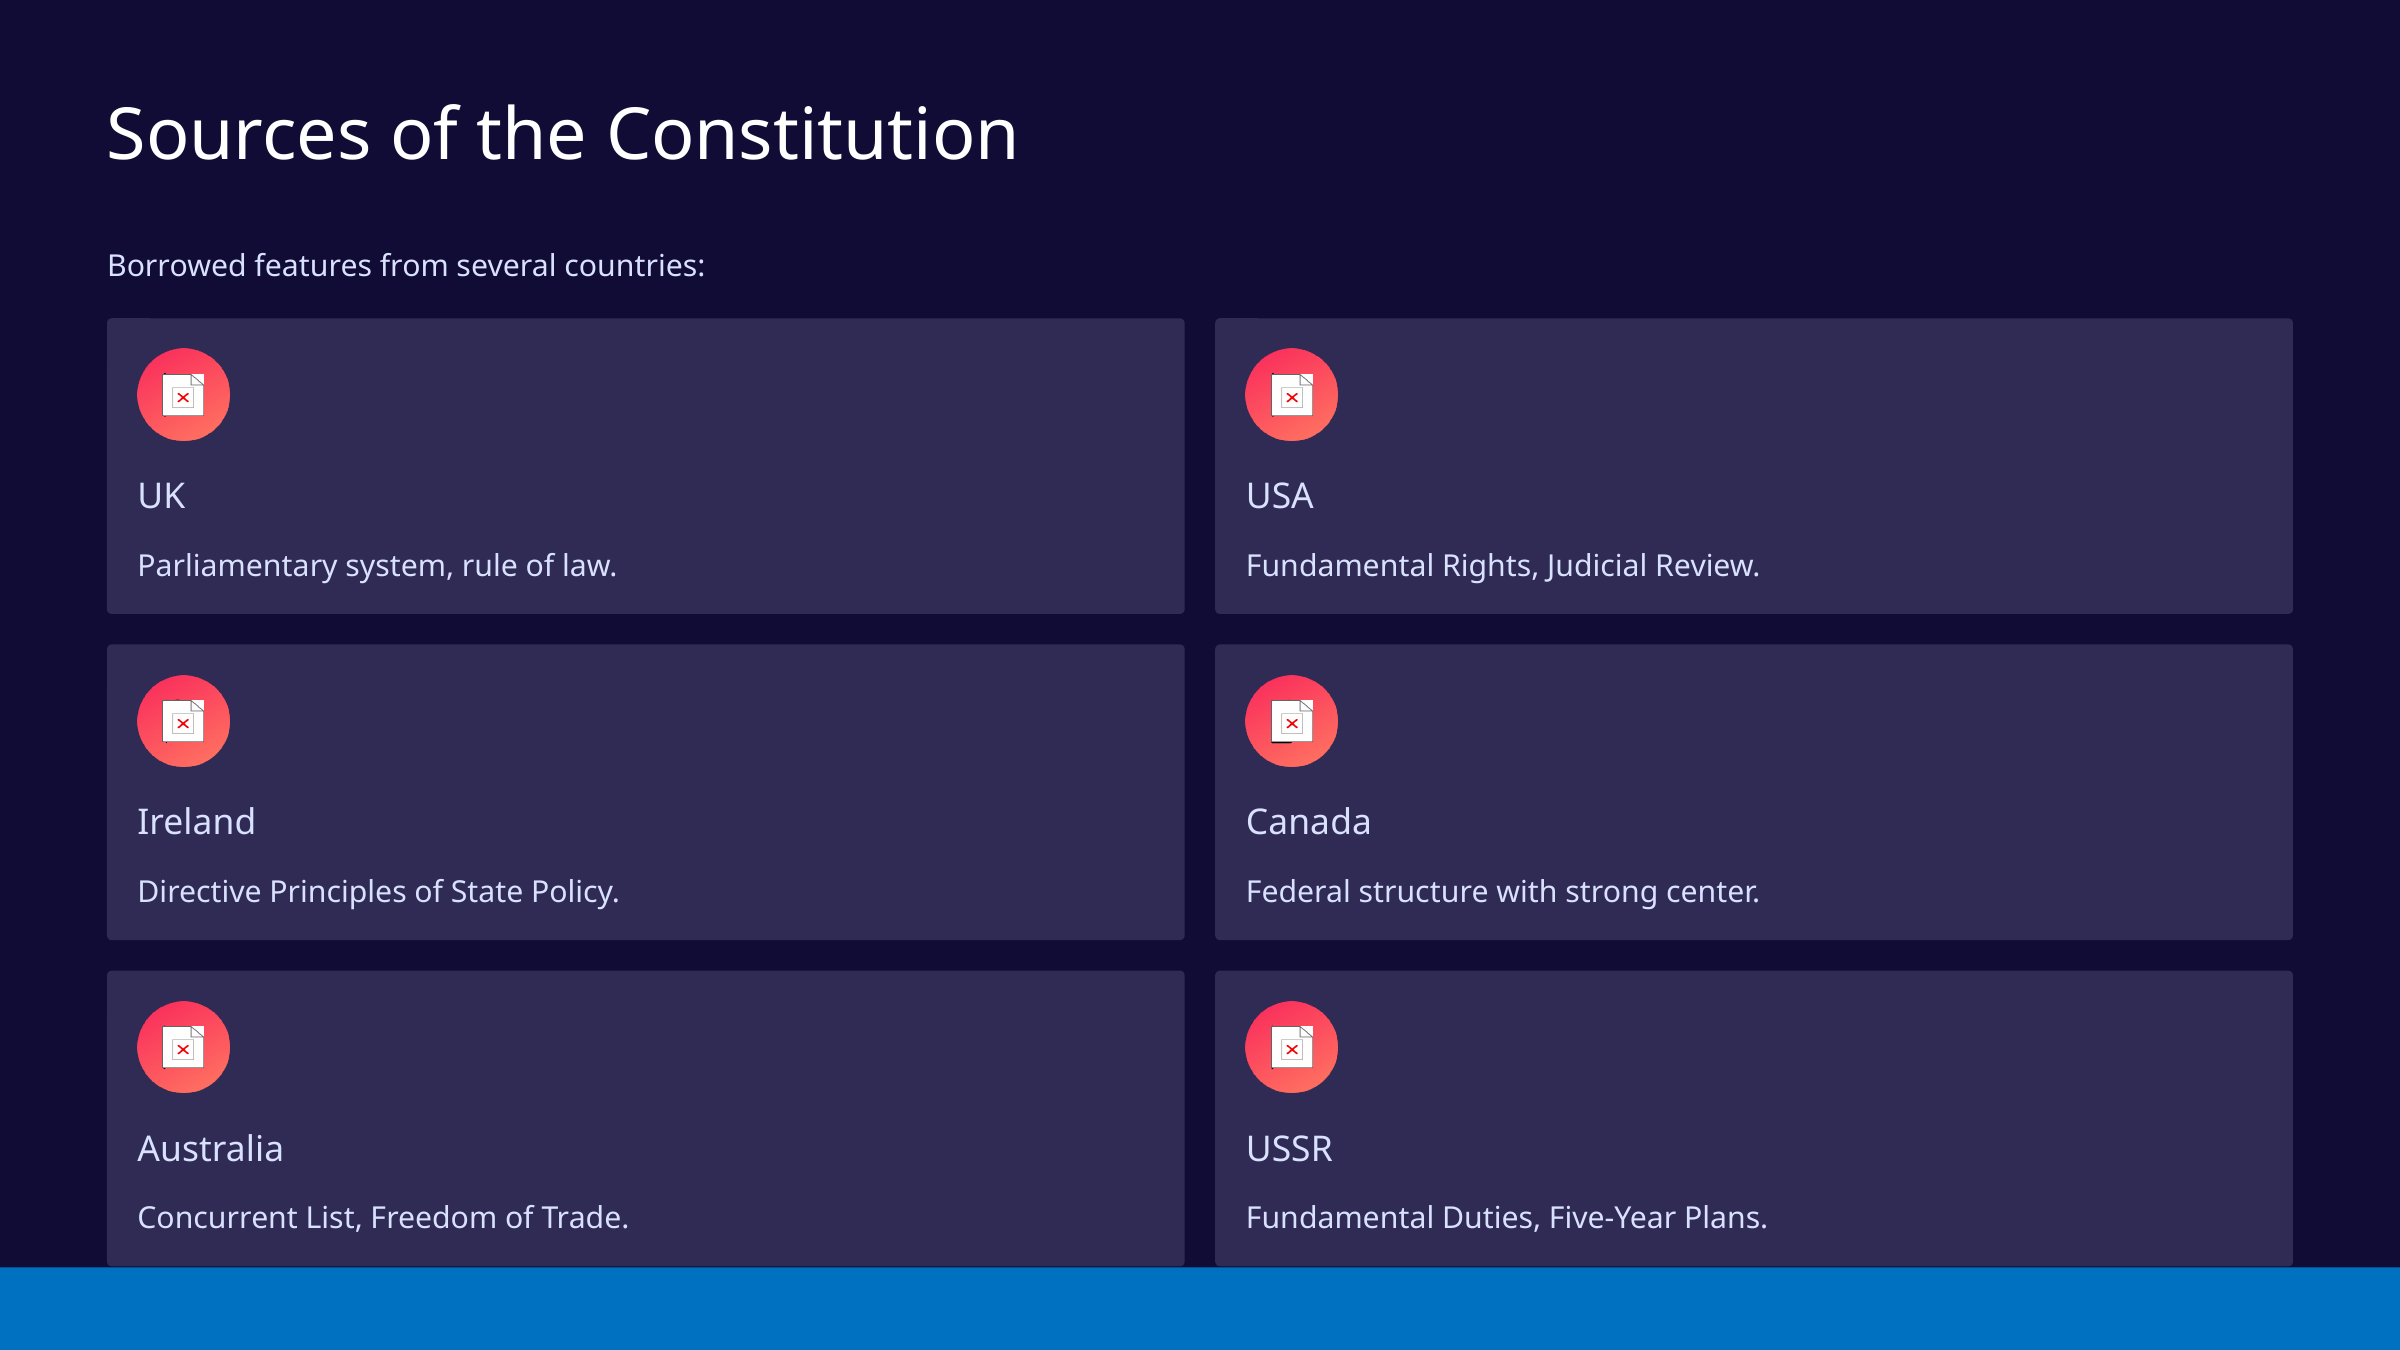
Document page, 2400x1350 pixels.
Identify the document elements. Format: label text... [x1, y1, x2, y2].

text_box Fundamental Duties, Five-Year Plans. [1245, 1186, 2263, 1236]
text_box Directive Principles of State Policy. [137, 860, 1154, 910]
text_box [1215, 318, 2293, 614]
picture [137, 348, 230, 441]
picture [1245, 348, 1338, 441]
text_box [106, 970, 1185, 1267]
text_box [0, 1267, 2400, 1350]
text_box Concurrent List, Freedom of Trade. [137, 1186, 1154, 1236]
text_box Federal structure with strong center. [1245, 860, 2263, 910]
text_box Sources of the Constitution [106, 83, 985, 174]
text_box Australia [137, 1123, 498, 1169]
text_box Canada [1245, 797, 1606, 843]
text_box [1215, 970, 2293, 1267]
text_box USSR [1245, 1123, 1606, 1169]
text_box Borrowed features from several countries: [107, 235, 2293, 284]
text_box [106, 318, 1185, 614]
text_box [106, 644, 1185, 941]
picture [137, 1001, 230, 1093]
text_box [1215, 644, 2293, 941]
picture [1245, 675, 1338, 767]
picture [137, 675, 230, 767]
text_box Fundamental Rights, Judicial Review. [1245, 534, 2263, 584]
text_box Ireland [137, 797, 498, 843]
text_box Parliamentary system, rule of law. [137, 534, 1154, 584]
text_box UK [137, 471, 498, 517]
picture [1245, 1001, 1338, 1093]
text_box USA [1245, 471, 1606, 517]
